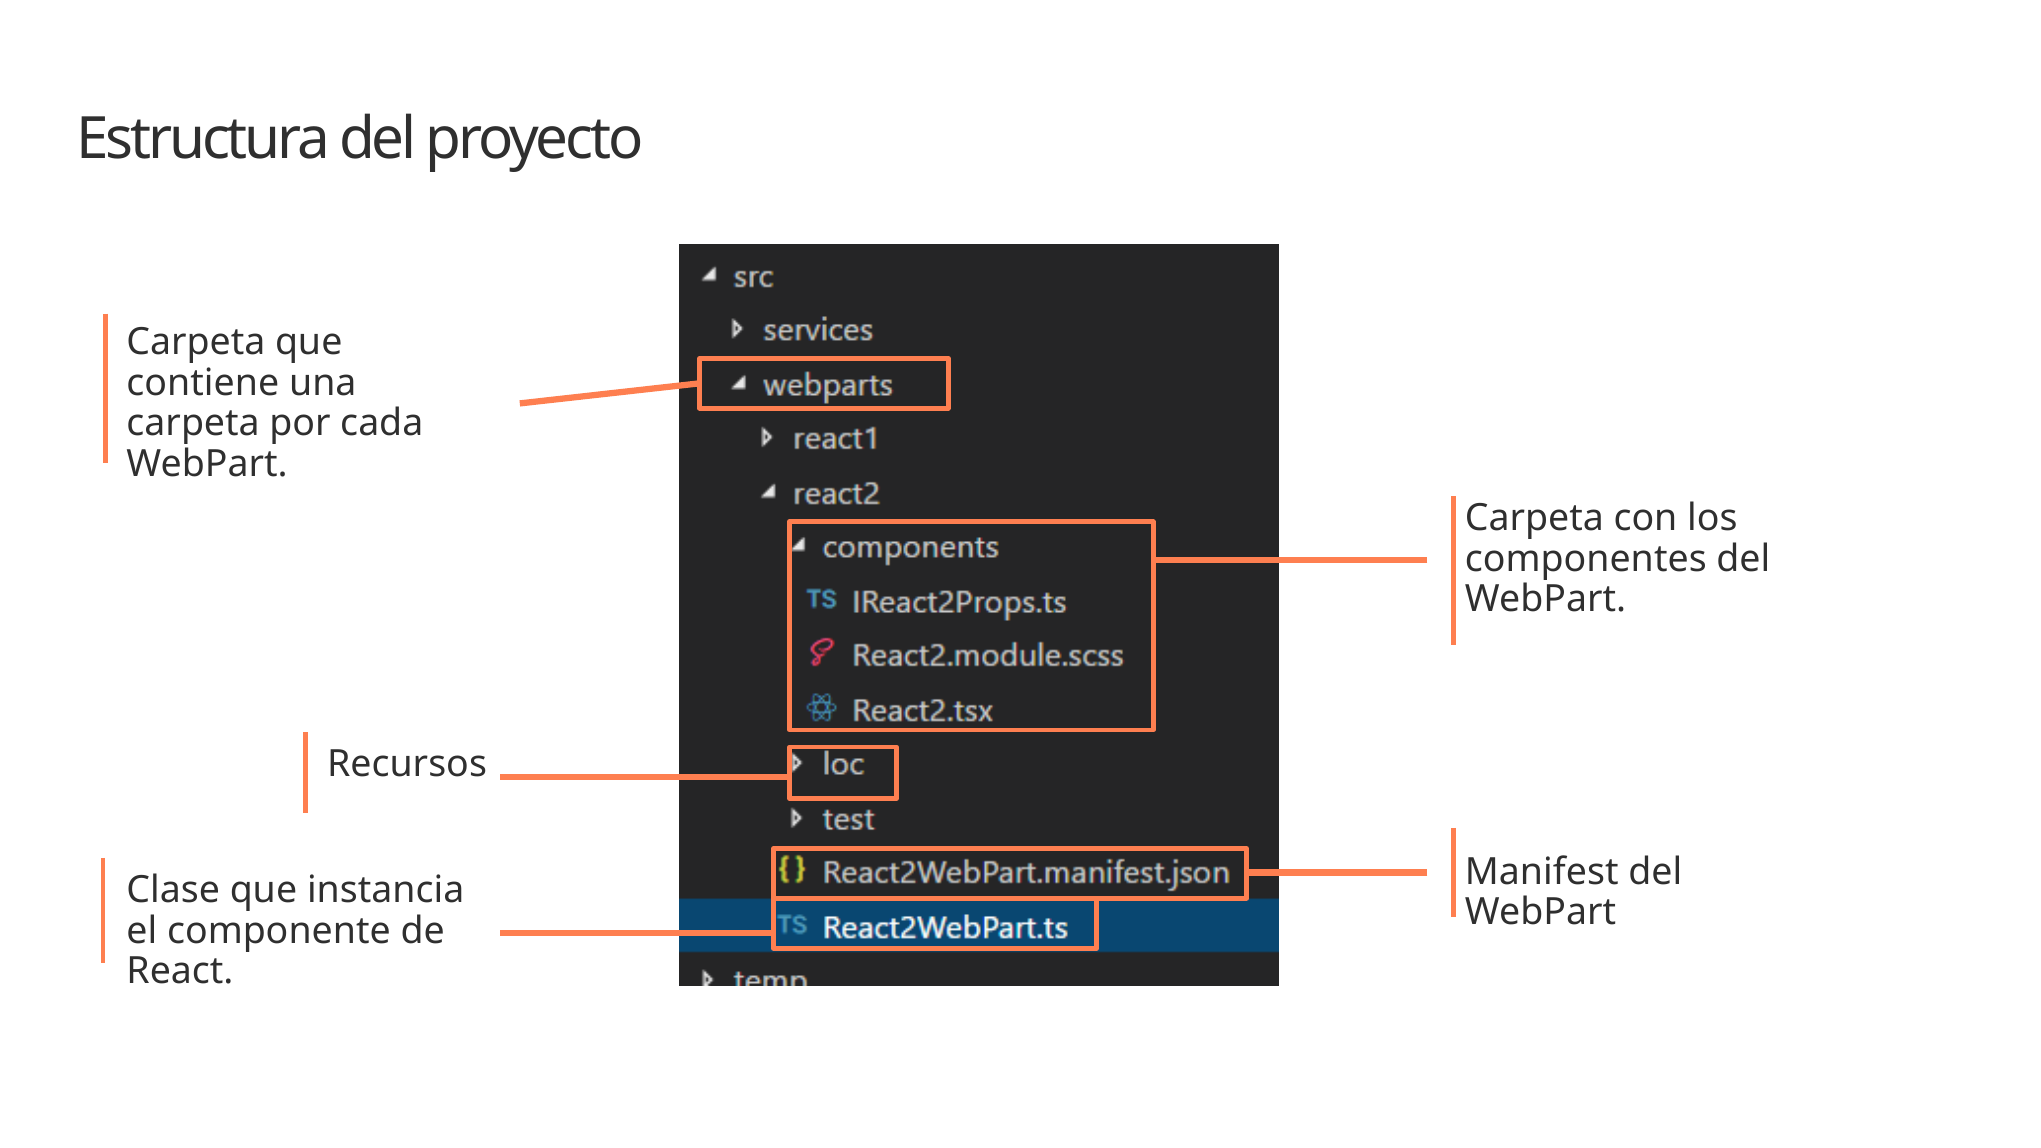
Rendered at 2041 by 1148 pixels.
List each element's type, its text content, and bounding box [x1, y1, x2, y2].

title Estructura del proyecto [76, 103, 1969, 172]
text_box Carpeta con los componentes del WebPart. [1434, 474, 1859, 644]
text_box Manifest del WebPart [1434, 827, 1859, 957]
text_box Carpeta que contiene una carpeta por cada WebPart. [96, 298, 520, 509]
picture [679, 244, 1279, 987]
text_box Recursos [297, 724, 520, 806]
text_box Clase que instancia el componente de React. [96, 846, 520, 1016]
